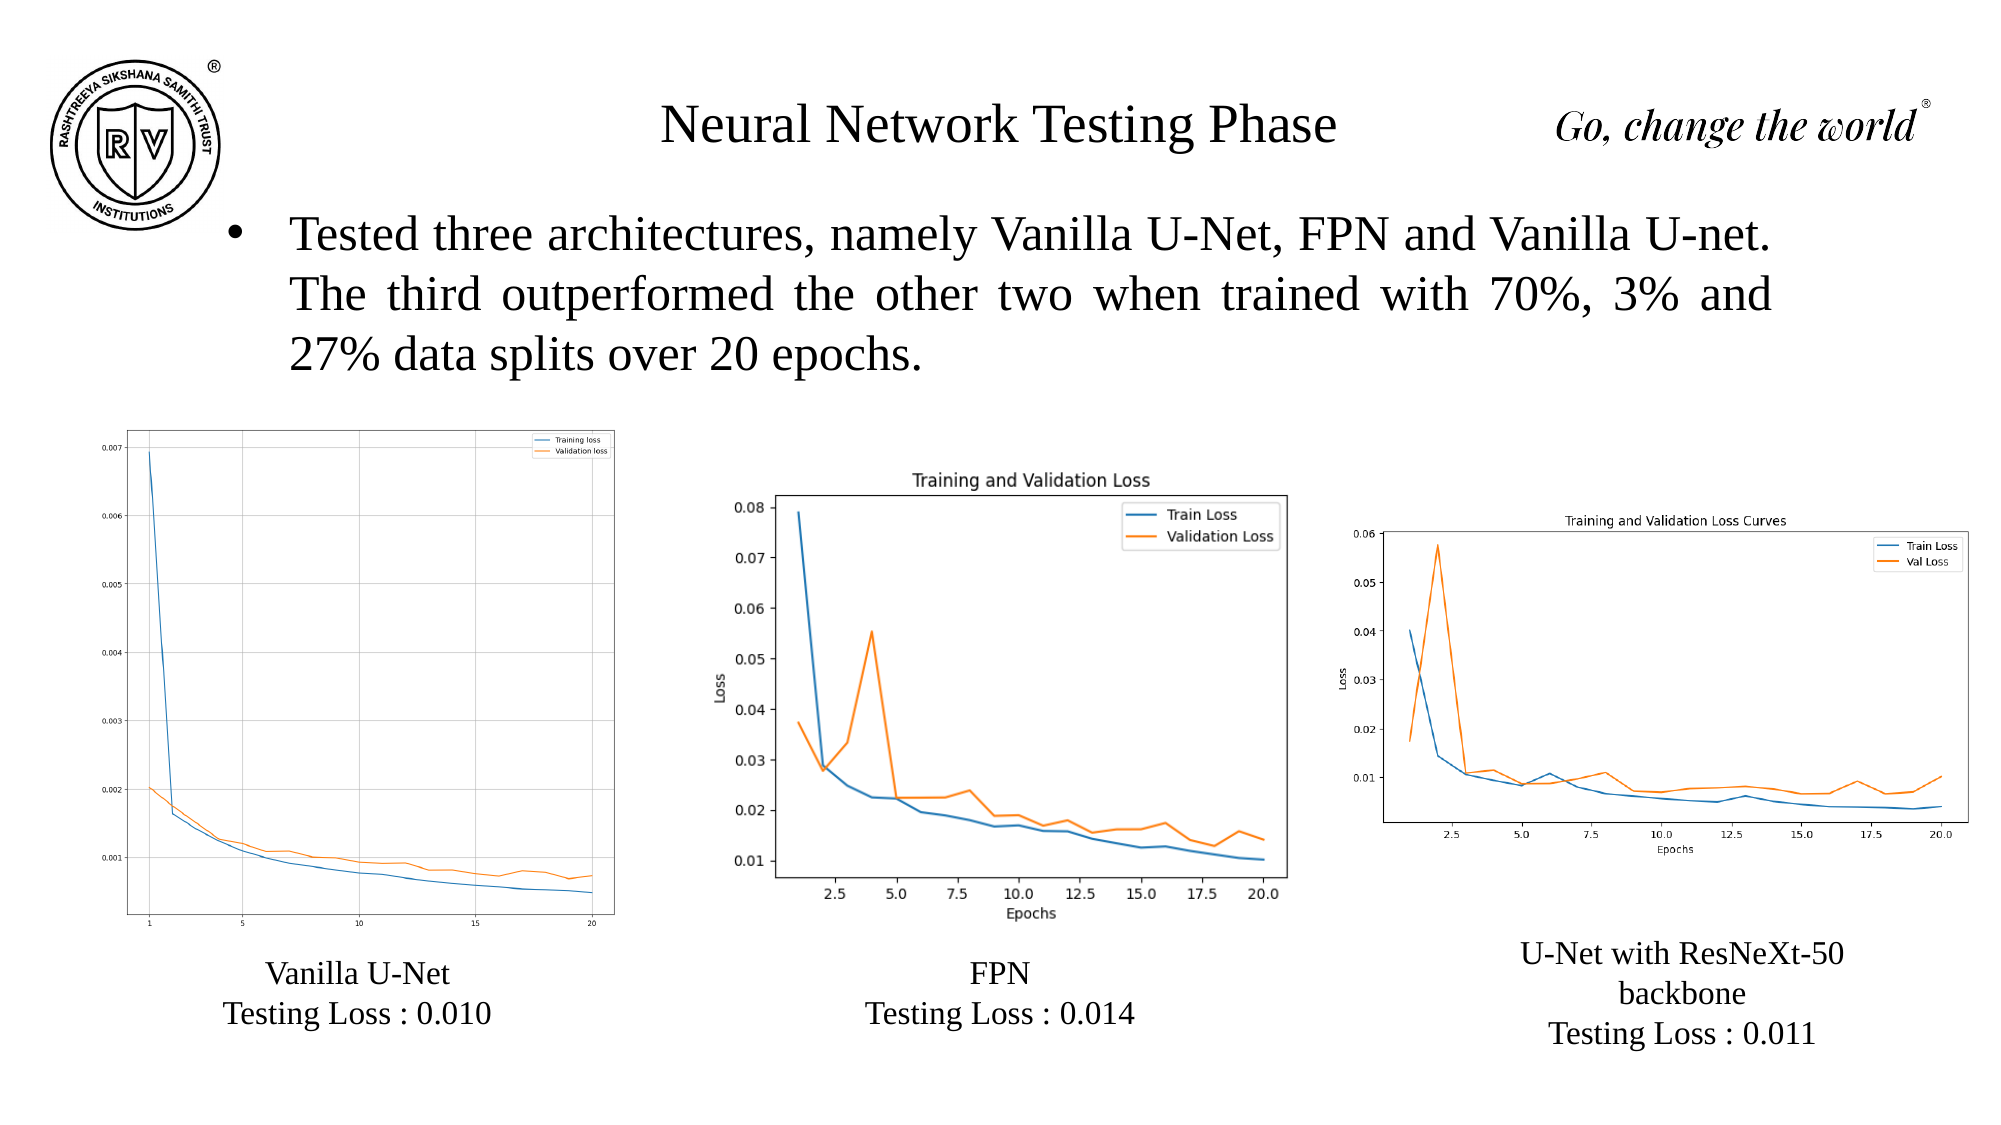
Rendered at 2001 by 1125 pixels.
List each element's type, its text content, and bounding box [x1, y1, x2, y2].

picture [46, 55, 224, 233]
text_box Vanilla U-Net Testing Loss : 0.010 [195, 944, 520, 1039]
text_box Neural Network Testing Phase [500, 79, 1500, 162]
picture [96, 425, 619, 932]
text_box FPN Testing Loss : 0.014 [837, 944, 1163, 1039]
picture [1527, 90, 1960, 157]
text_box U-Net with ResNeXt-50 backbone Testing Loss : 0.011 [1461, 923, 1904, 1059]
picture [703, 462, 1297, 932]
text_box Tested three architectures, namely Vanilla U-Net, FPN and Vanilla U-net. The third outperformed the other two when trained with 70%, 3% and 27% data splits over 20 epochs. [211, 193, 1788, 389]
picture [1330, 507, 1975, 862]
